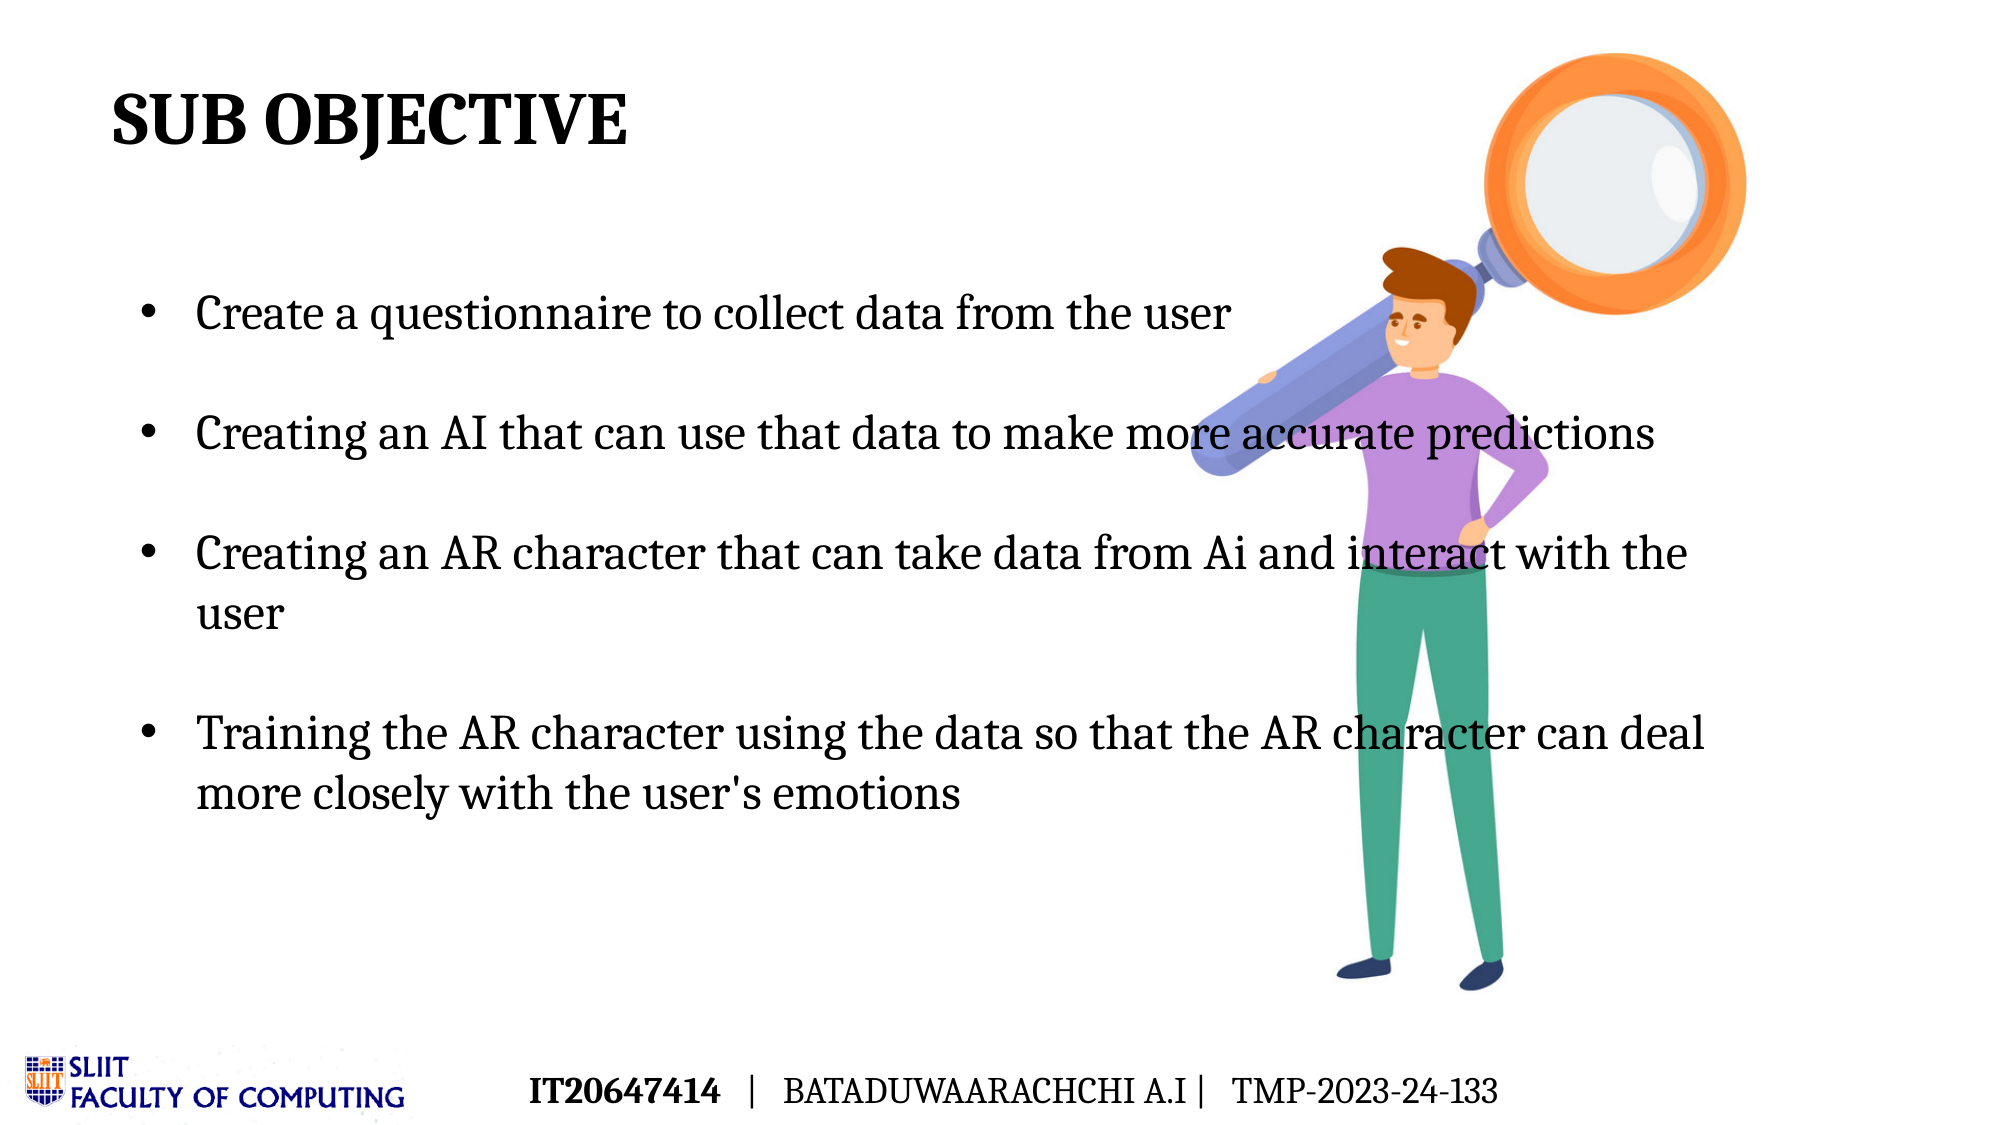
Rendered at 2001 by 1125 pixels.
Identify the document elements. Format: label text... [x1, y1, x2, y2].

text_box SUB OBJECTIVE [98, 62, 644, 168]
picture [947, 0, 1990, 1039]
picture [0, 1045, 413, 1125]
text_box IT20647414 | BATADUWAARACHCHI A.I | TMP-2023-24-133 [514, 1058, 1515, 1119]
text_box Create a questionnaire to collect data from the user Creating an AI that can use that data to make more accurate predictions Creating an AR character that can take data from Ai and interact with the user Training the AR character using the data so that the AR character can deal more closely with the user's emotions [124, 212, 947, 828]
